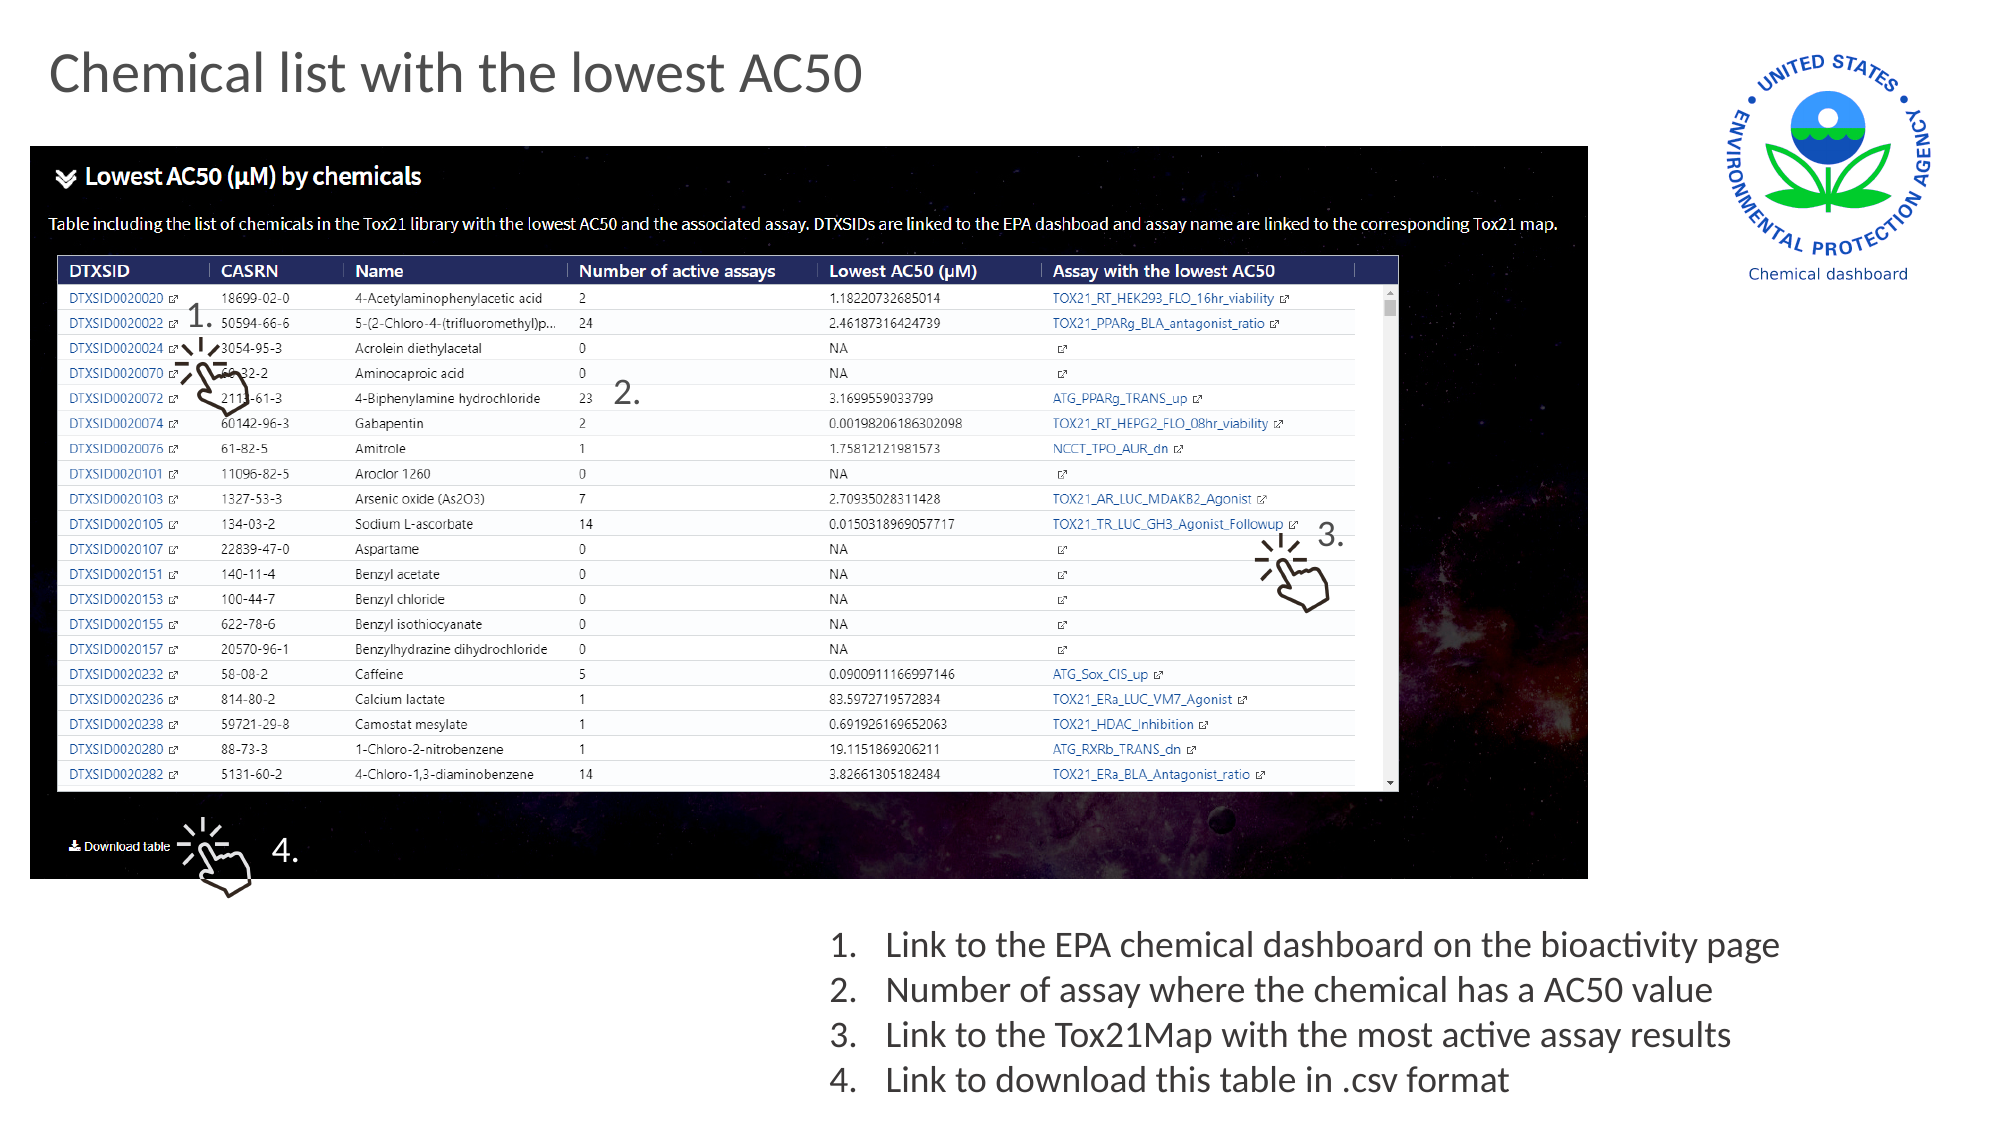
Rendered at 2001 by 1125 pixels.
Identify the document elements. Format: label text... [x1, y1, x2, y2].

text_box Link to the EPA chemical dashboard on the bioactivity page Number of assay where the chemical has a AC50 value Link to the Tox21Map with the most active assay results Link to download this table in .csv format [814, 912, 1930, 1108]
text_box Chemical list with the lowest AC50 [35, 26, 879, 112]
picture [30, 146, 1588, 899]
picture [1710, 36, 1943, 293]
